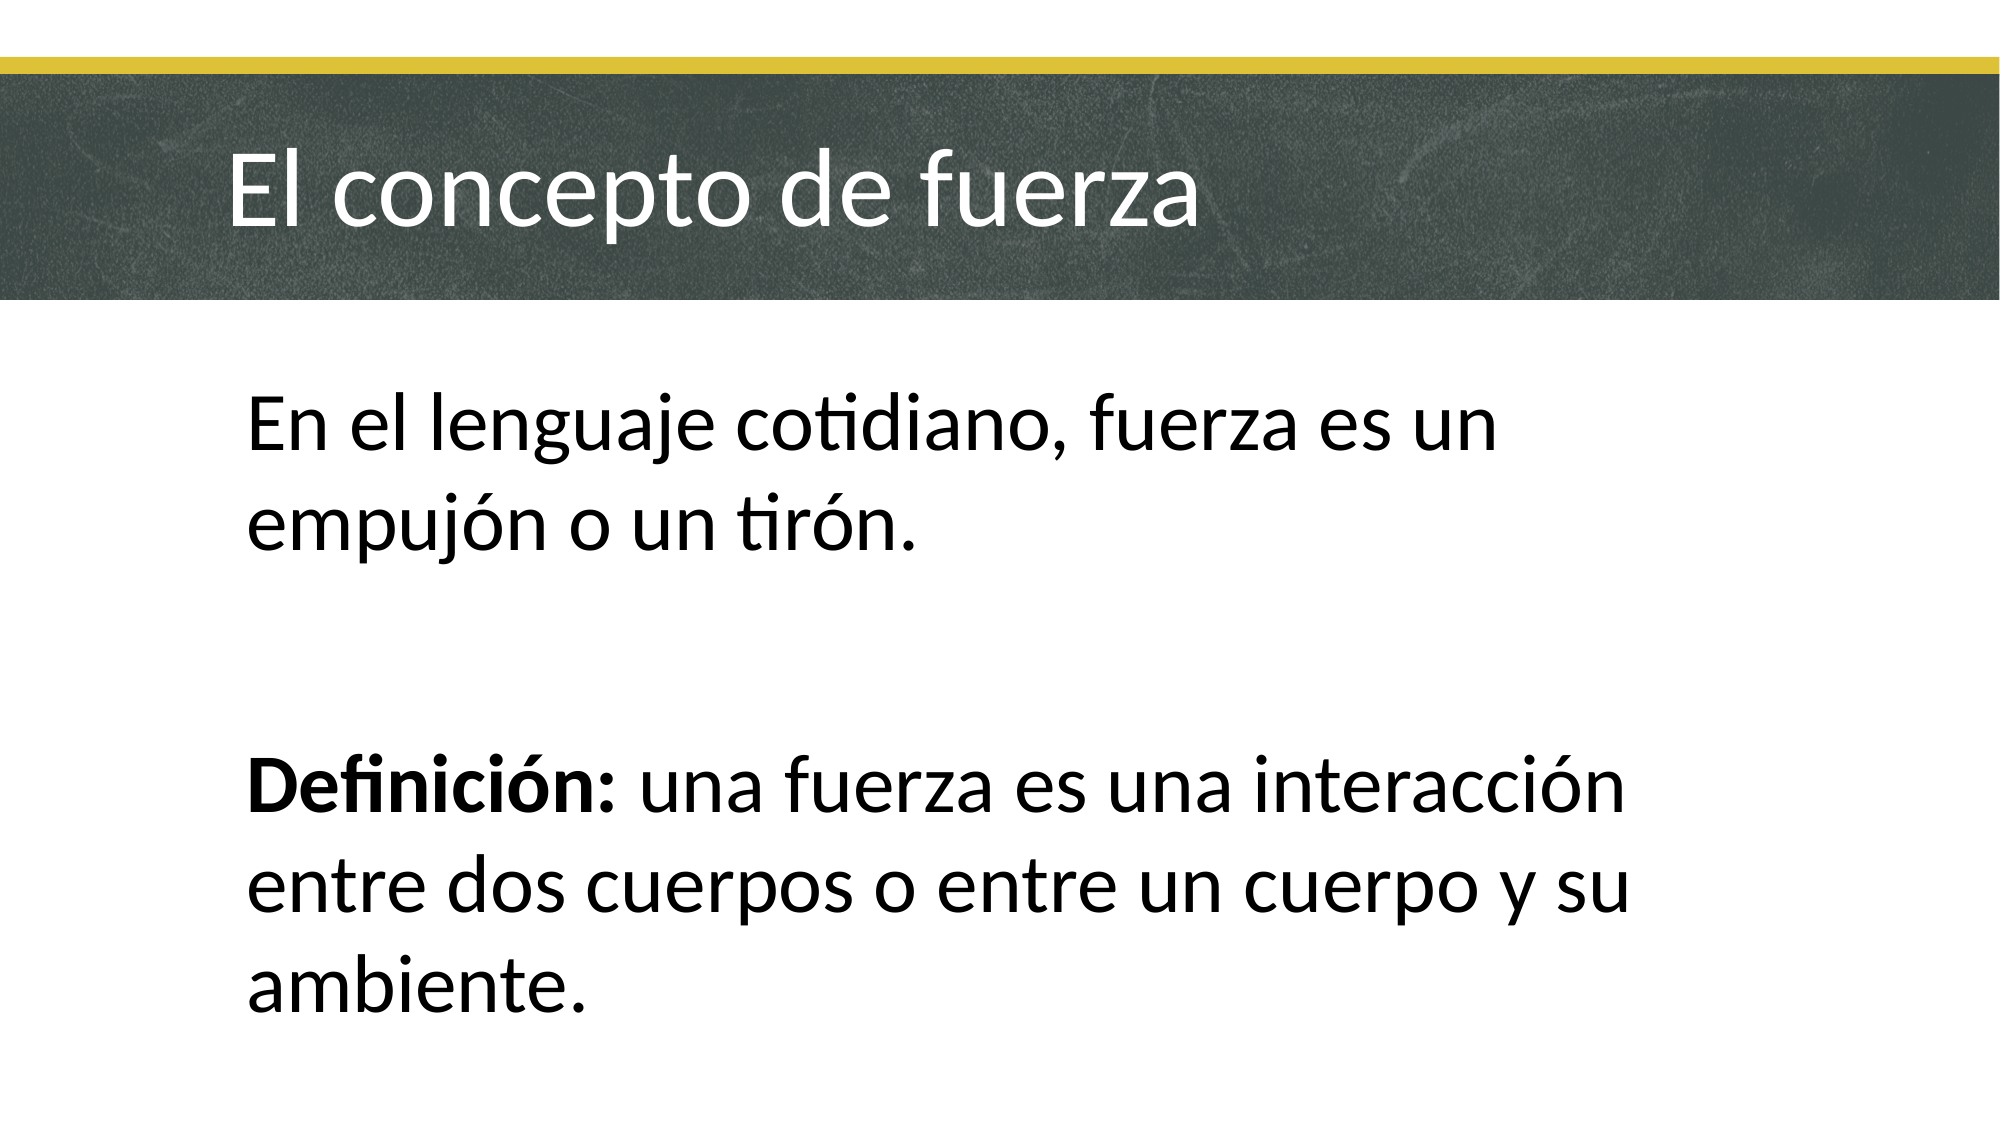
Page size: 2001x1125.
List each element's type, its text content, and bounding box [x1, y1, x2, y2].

title El concepto de fuerza [210, 76, 1790, 300]
list En el lenguaje cotidiano, fuerza es un empujón o un tirón. Definición: una fuerza es una interacción entre dos cuerpos o entre un cuerpo y su ambiente. [231, 359, 1769, 1014]
picture [0, 74, 2000, 300]
